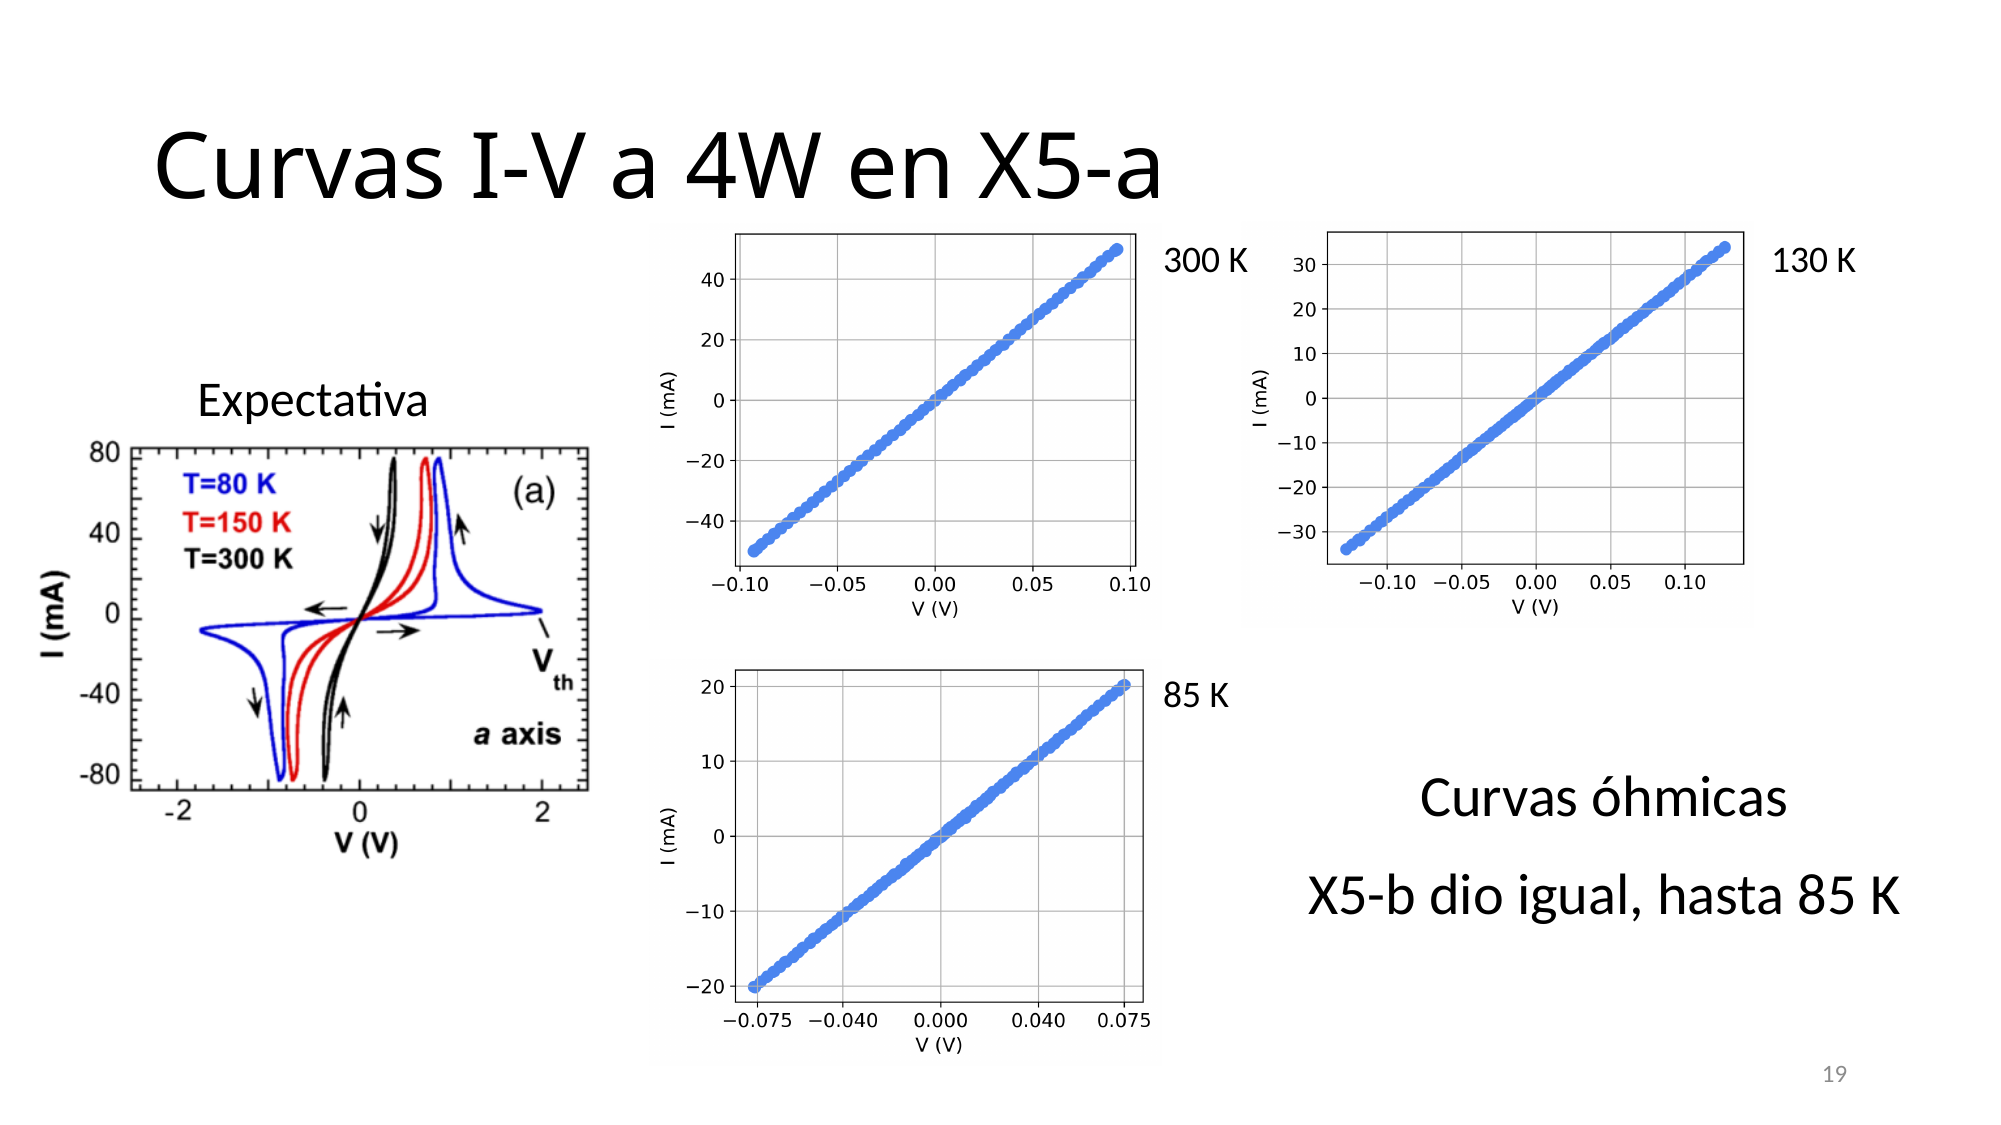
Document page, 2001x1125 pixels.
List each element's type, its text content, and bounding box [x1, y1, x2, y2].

title Curvas I-V a 4W en X5-a [137, 59, 1863, 278]
text_box 300 K [1162, 227, 1241, 288]
picture [1241, 221, 1755, 628]
picture [17, 432, 608, 869]
slide_number 19 [1412, 1042, 1863, 1103]
picture [649, 659, 1162, 1066]
text_box 85 K [1162, 662, 1286, 723]
text_box Expectativa [110, 358, 516, 432]
text_box X5-b dio igual, hasta 85 K [1270, 848, 1939, 934]
text_box Curvas óhmicas [1362, 751, 1847, 836]
picture [649, 223, 1162, 630]
text_box 130 K [1756, 227, 1894, 288]
